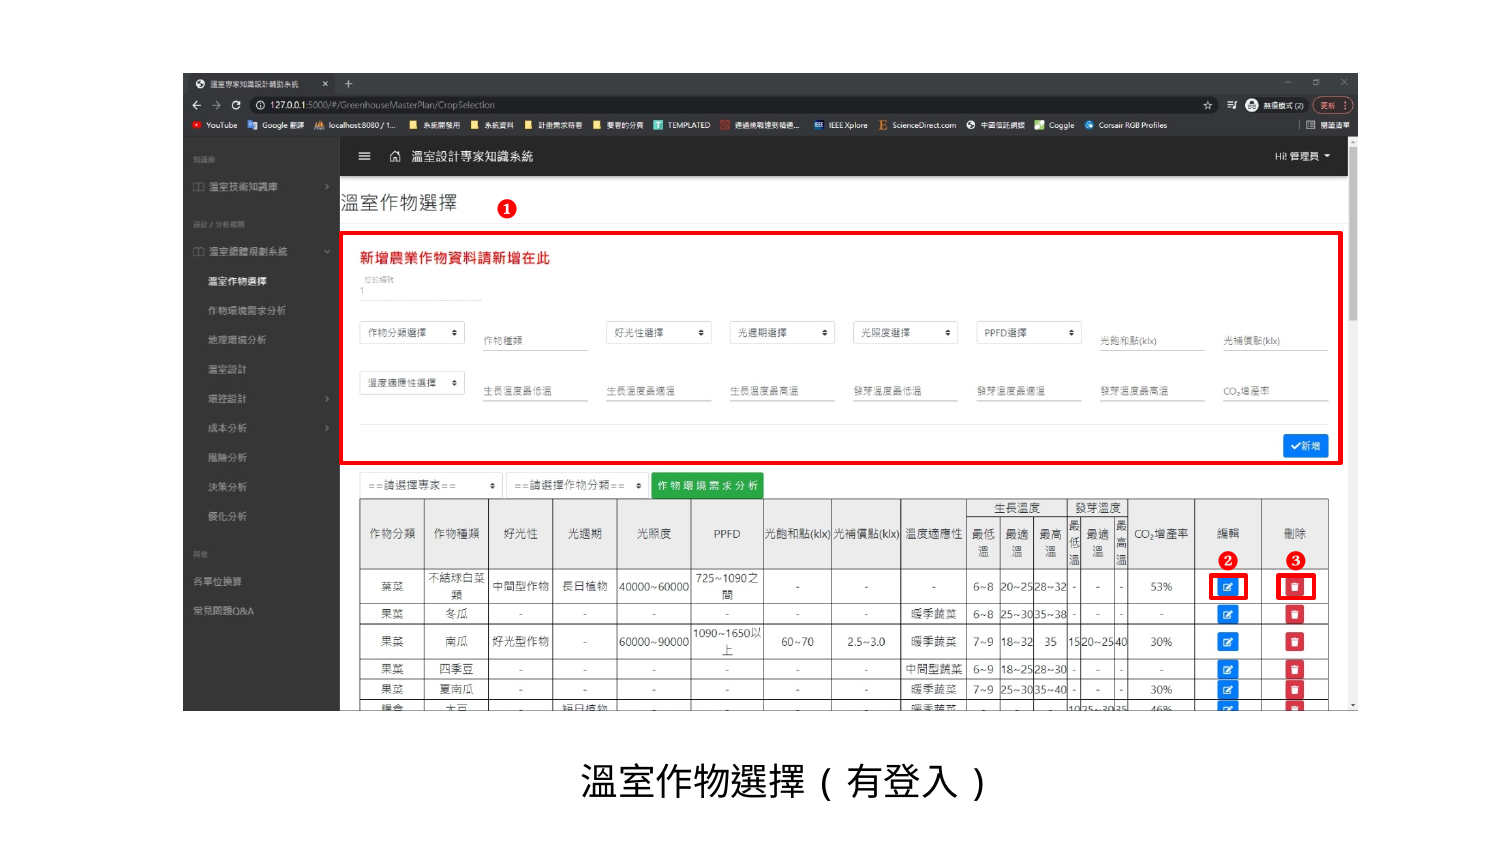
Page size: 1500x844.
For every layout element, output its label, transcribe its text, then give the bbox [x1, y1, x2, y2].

picture [182, 73, 1359, 711]
text_box 溫室作物選擇(有登入) [336, 750, 1235, 811]
